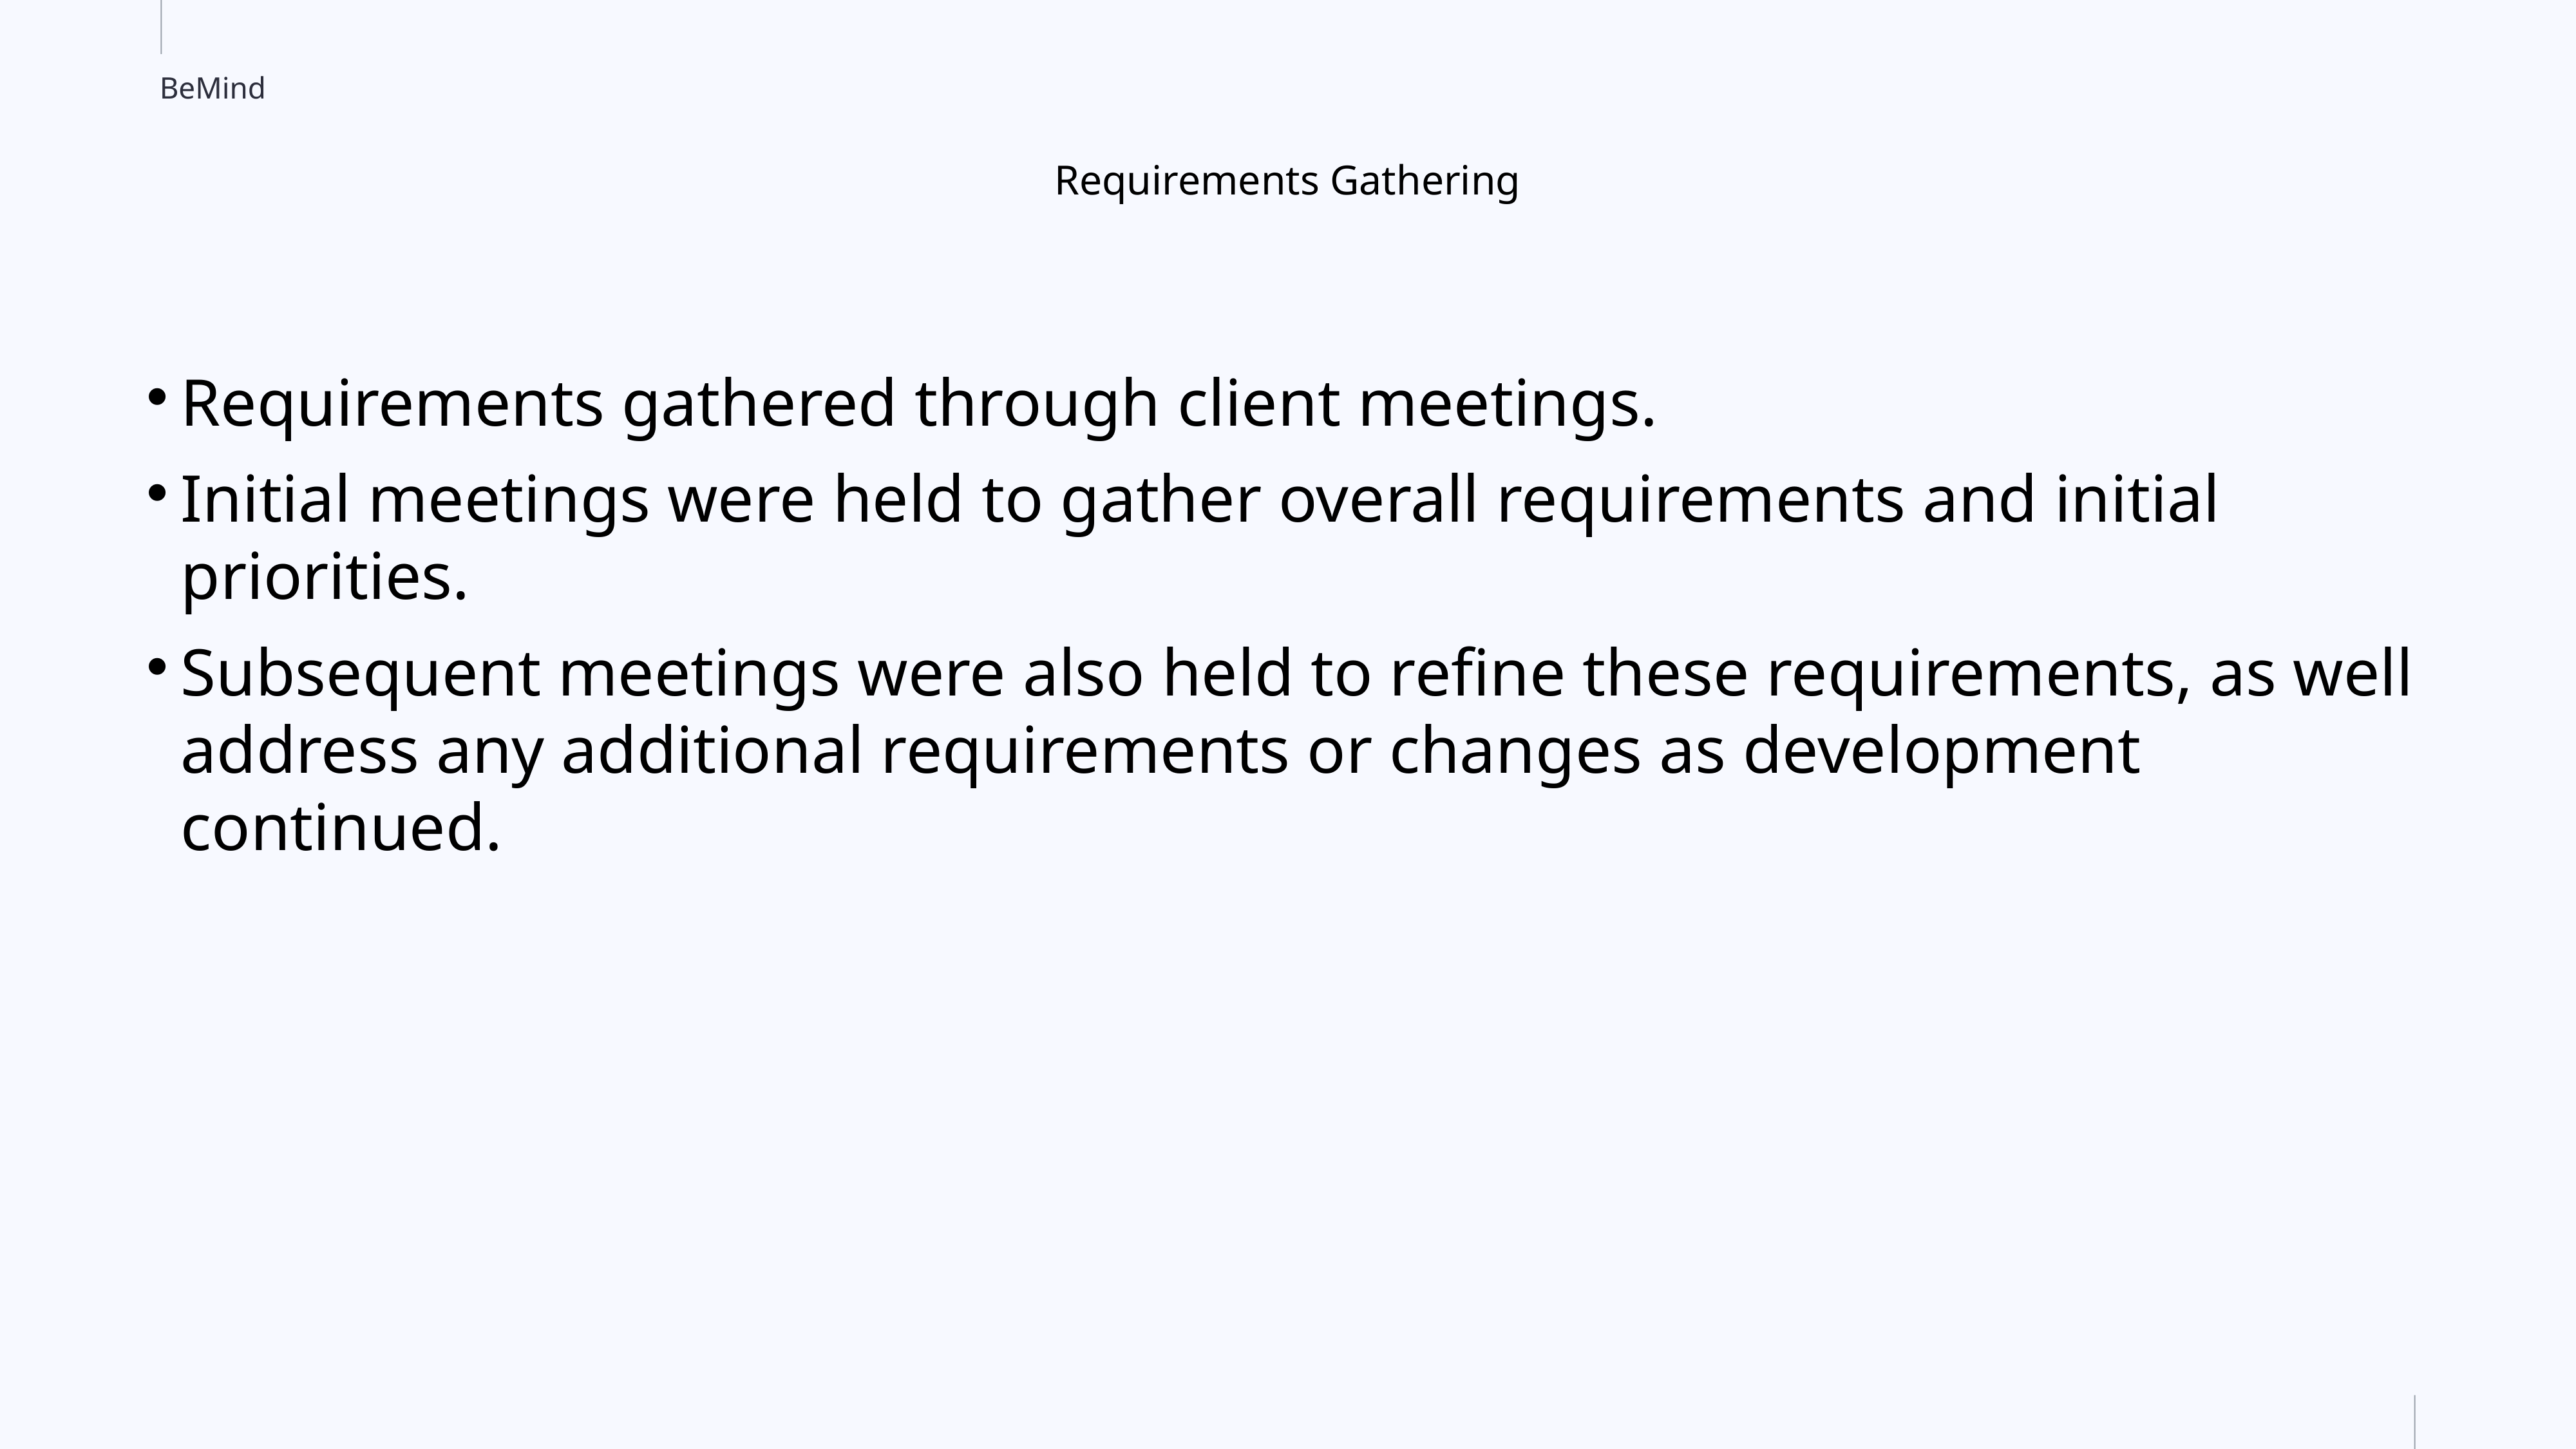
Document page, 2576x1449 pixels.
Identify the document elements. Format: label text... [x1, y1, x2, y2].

text_box Requirements gathered through client meetings. Initial meetings were held to gather overall requirements and initial priorities. Subsequent meetings were also held to refine these requirements, as well address any additional requirements or changes as development continued. [135, 361, 2450, 1301]
text_box Requirements Gathering [128, 154, 2447, 204]
